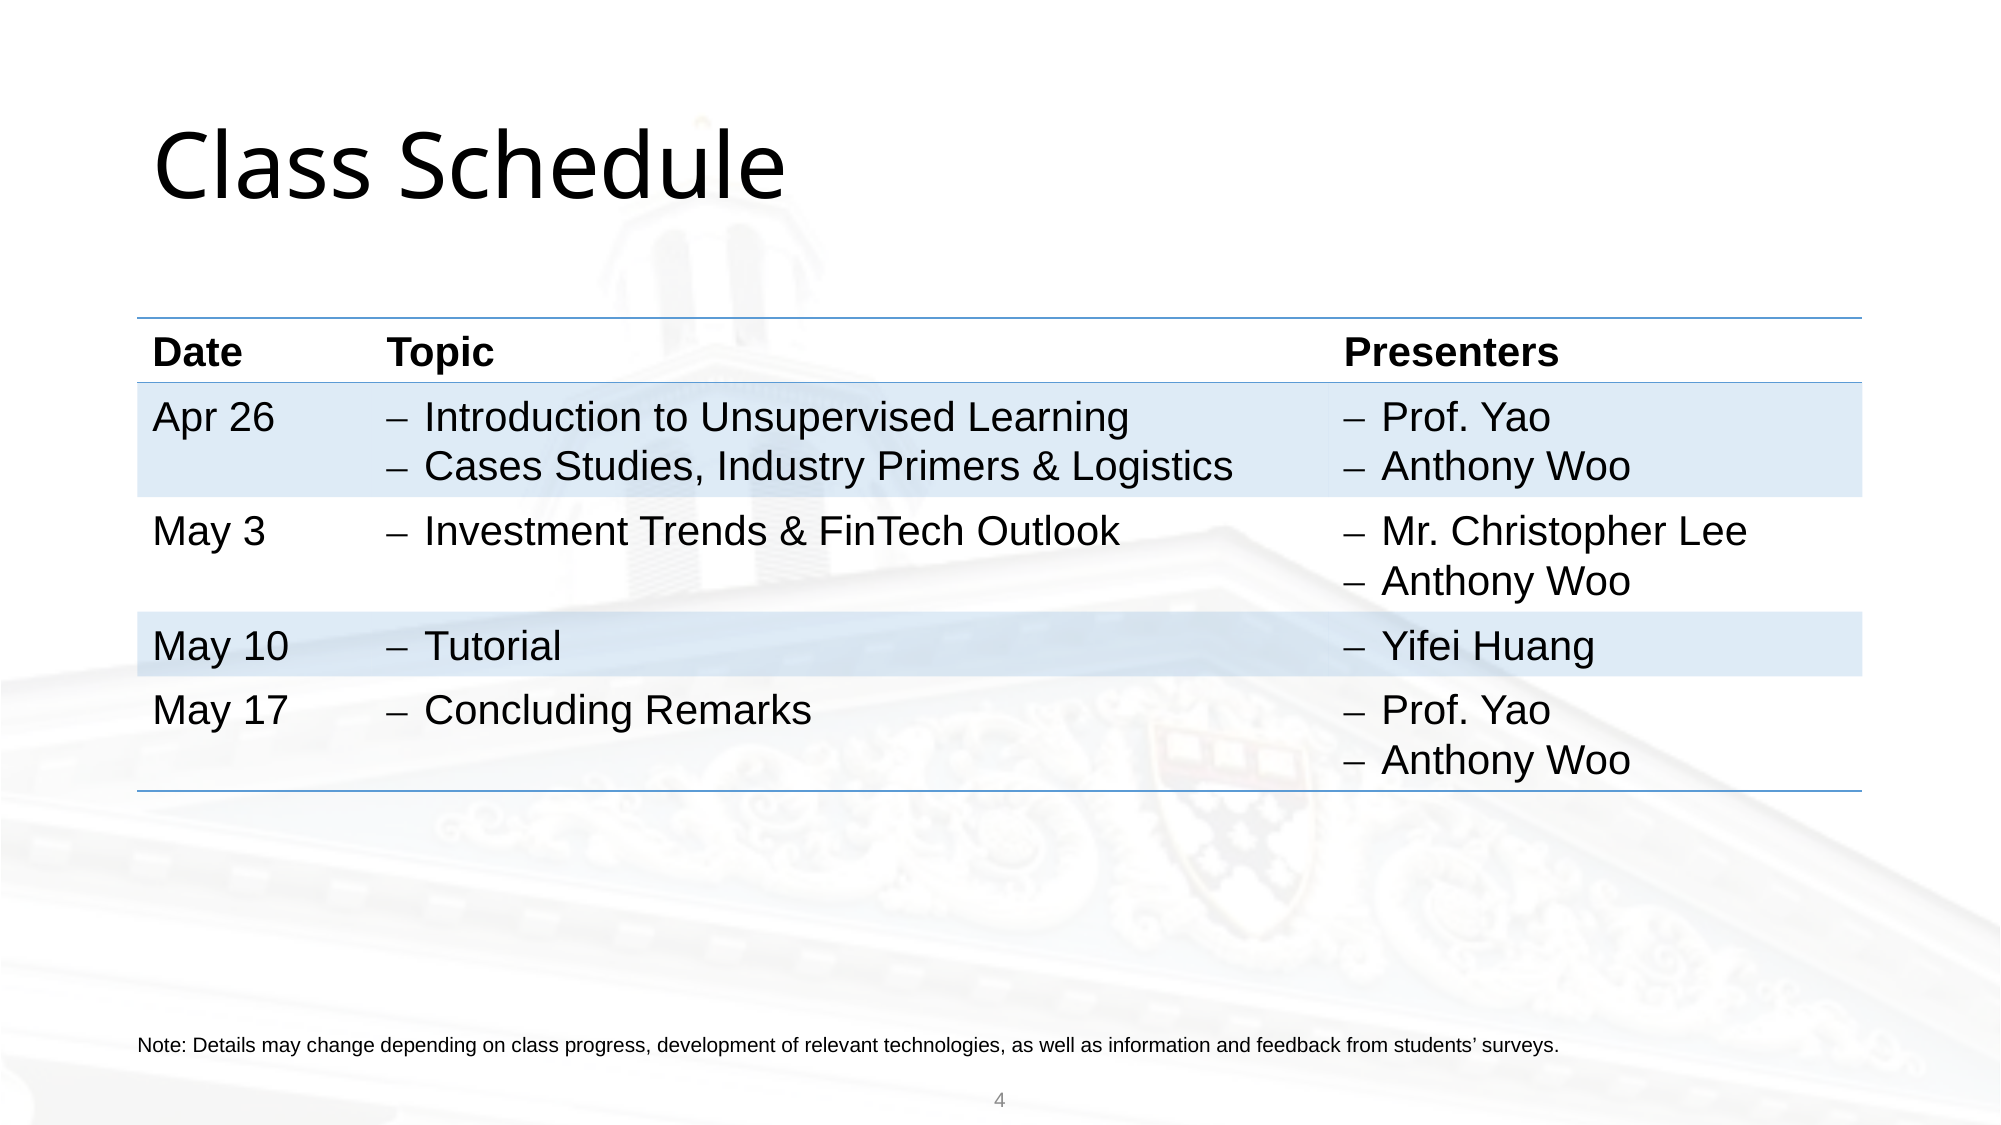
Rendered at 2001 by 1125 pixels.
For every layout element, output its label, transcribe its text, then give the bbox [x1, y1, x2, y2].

text_box Note: Details may change depending on class progress, development of relevant technologies, as well as information and feedback from students’ surveys. [137, 1024, 1863, 1065]
table_header Presenters [1329, 319, 1862, 382]
table_cell Prof. Yao Anthony Woo [1329, 676, 1862, 790]
table_cell Prof. Yao Anthony Woo [1329, 383, 1862, 497]
table_cell May 17 [137, 676, 372, 790]
slide_number 4 [774, 1065, 1225, 1125]
table_header Date [137, 319, 372, 382]
title Class Schedule [137, 59, 1863, 278]
table_cell Apr 26 [137, 383, 372, 497]
table_cell May 3 [137, 497, 372, 612]
table_cell Introduction to Unsupervised Learning Cases Studies, Industry Primers & Logistics [372, 383, 1329, 497]
table_cell May 10 [137, 612, 372, 676]
table_header Topic [372, 319, 1329, 382]
table_cell Investment Trends & FinTech Outlook [372, 497, 1329, 612]
table_cell Mr. Christopher Lee Anthony Woo [1329, 497, 1862, 612]
table_cell Yifei Huang [1329, 612, 1862, 676]
table_cell Tutorial [372, 612, 1329, 676]
table_cell Concluding Remarks [372, 676, 1329, 790]
